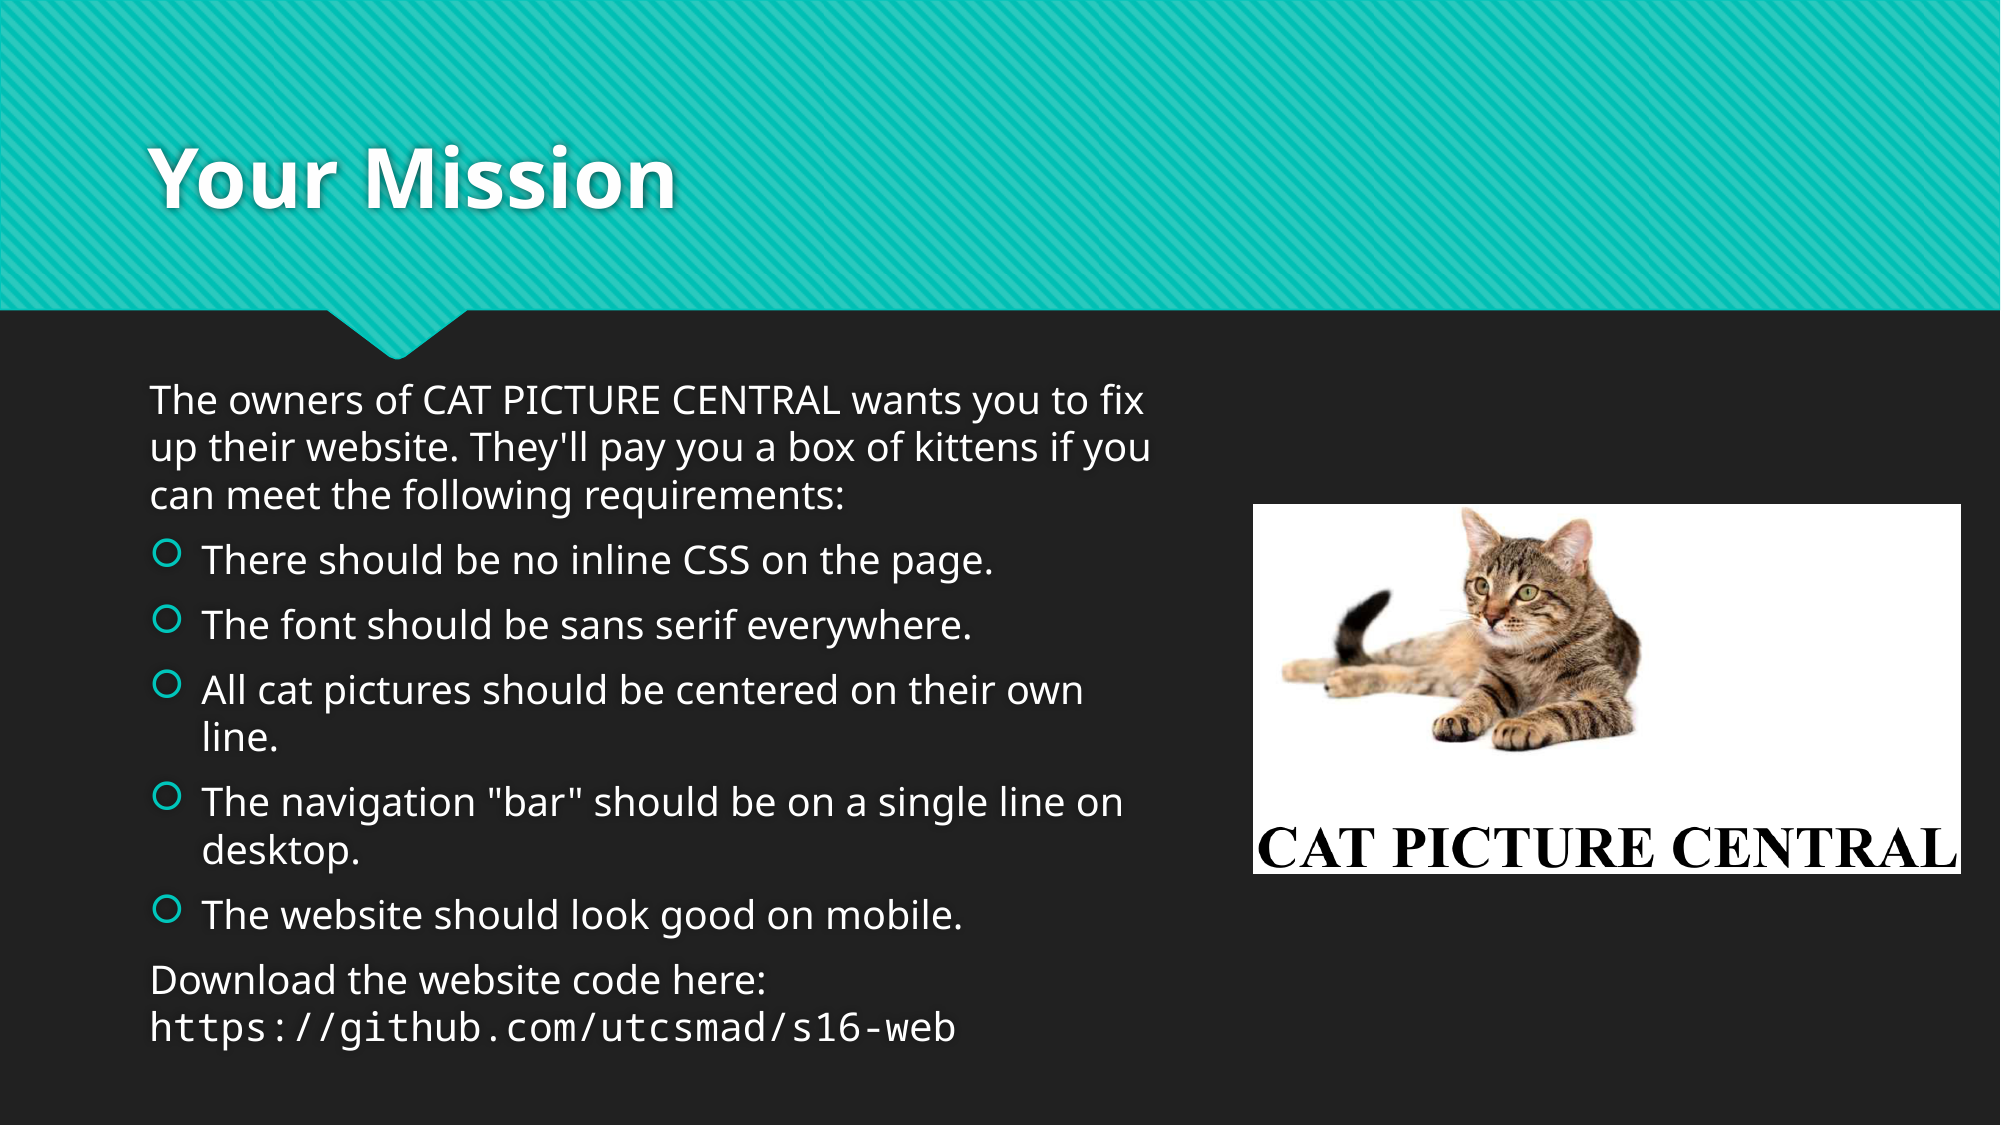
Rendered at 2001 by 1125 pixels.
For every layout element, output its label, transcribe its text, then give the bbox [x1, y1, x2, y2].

list The owners of CAT PICTURE CENTRAL wants you to fix up their website. They'll pay you a box of kittens if you can meet the following requirements: There should be no inline CSS on the page. The font should be sans serif everywhere. All cat pictures should be centered on their own line. The navigation "bar" should be on a single line on desktop. The website should look good on mobile. Download the website code here: https://github.com/utcsmad/s16-web [134, 364, 1187, 1061]
title Your Mission [132, 73, 1868, 233]
picture [1253, 504, 1962, 874]
